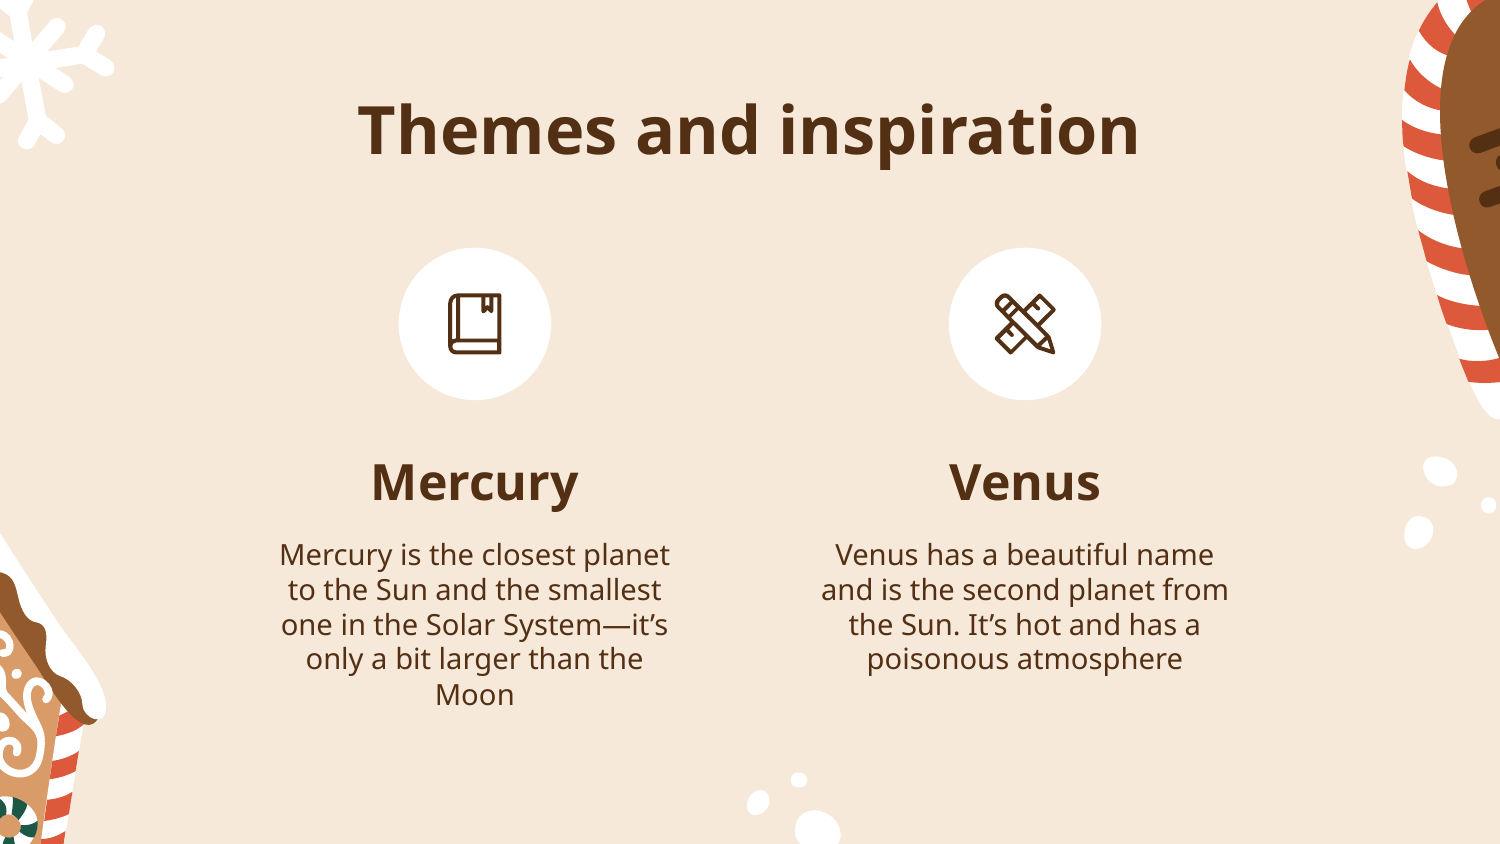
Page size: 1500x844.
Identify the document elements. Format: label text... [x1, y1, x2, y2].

title Themes and inspiration [116, 72, 1383, 180]
text_box [994, 293, 1056, 355]
title Mercury [249, 438, 701, 521]
subtitle Venus has a beautiful name and is the second planet from the Sun. It’s hot and has a poisonous atmosphere [799, 521, 1251, 693]
text_box [448, 293, 502, 355]
subtitle Mercury is the closest planet to the Sun and the smallest one in the Solar System—it’s only a bit larger than the Moon [249, 521, 701, 693]
title Venus [799, 438, 1251, 521]
text_box [398, 247, 552, 401]
text_box [948, 247, 1102, 401]
